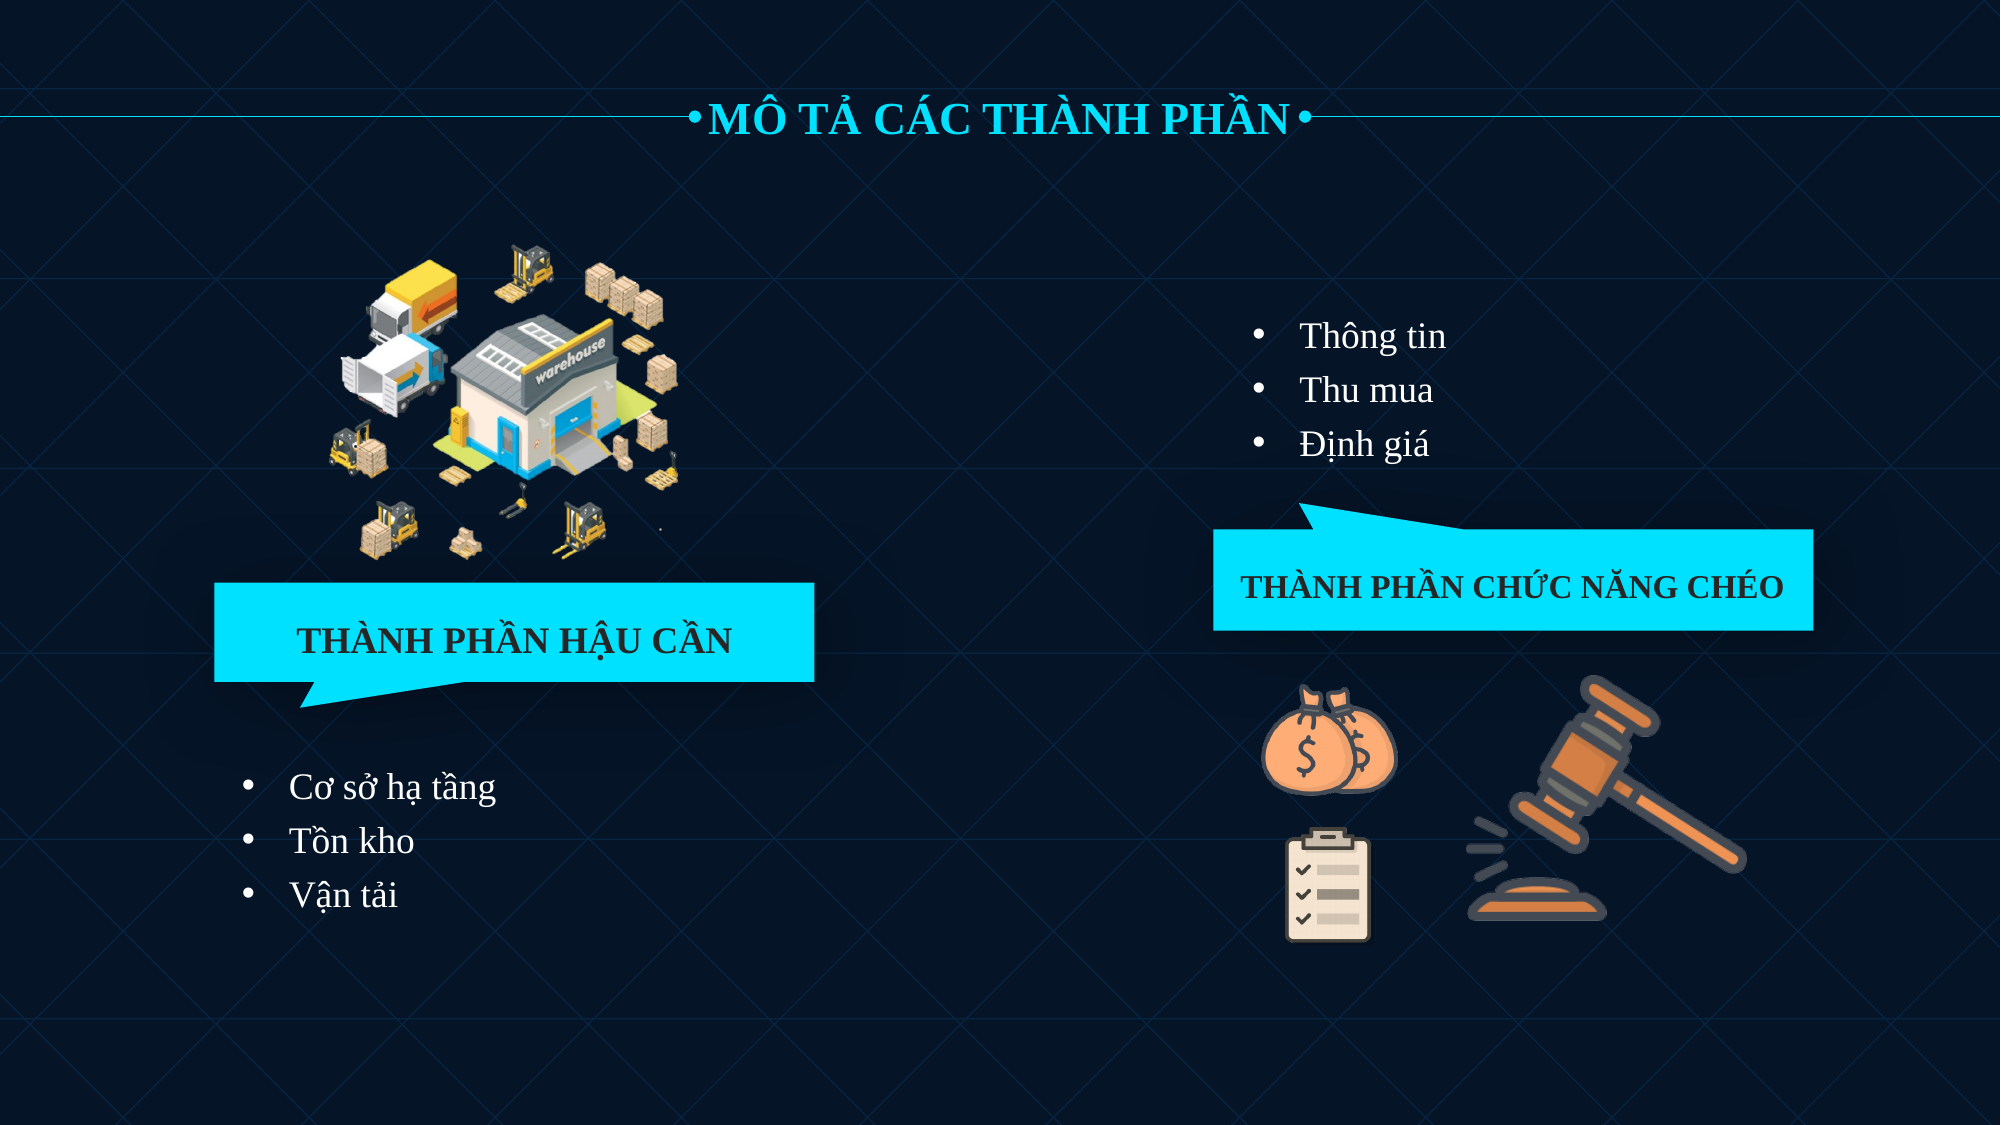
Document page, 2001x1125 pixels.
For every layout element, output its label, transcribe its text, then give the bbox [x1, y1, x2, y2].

picture [0, 0, 2000, 116]
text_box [214, 236, 828, 925]
picture [0, 117, 2000, 1125]
text_box MÔ TẢ CÁC THÀNH PHẦN [684, 81, 1316, 152]
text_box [1212, 294, 1838, 946]
